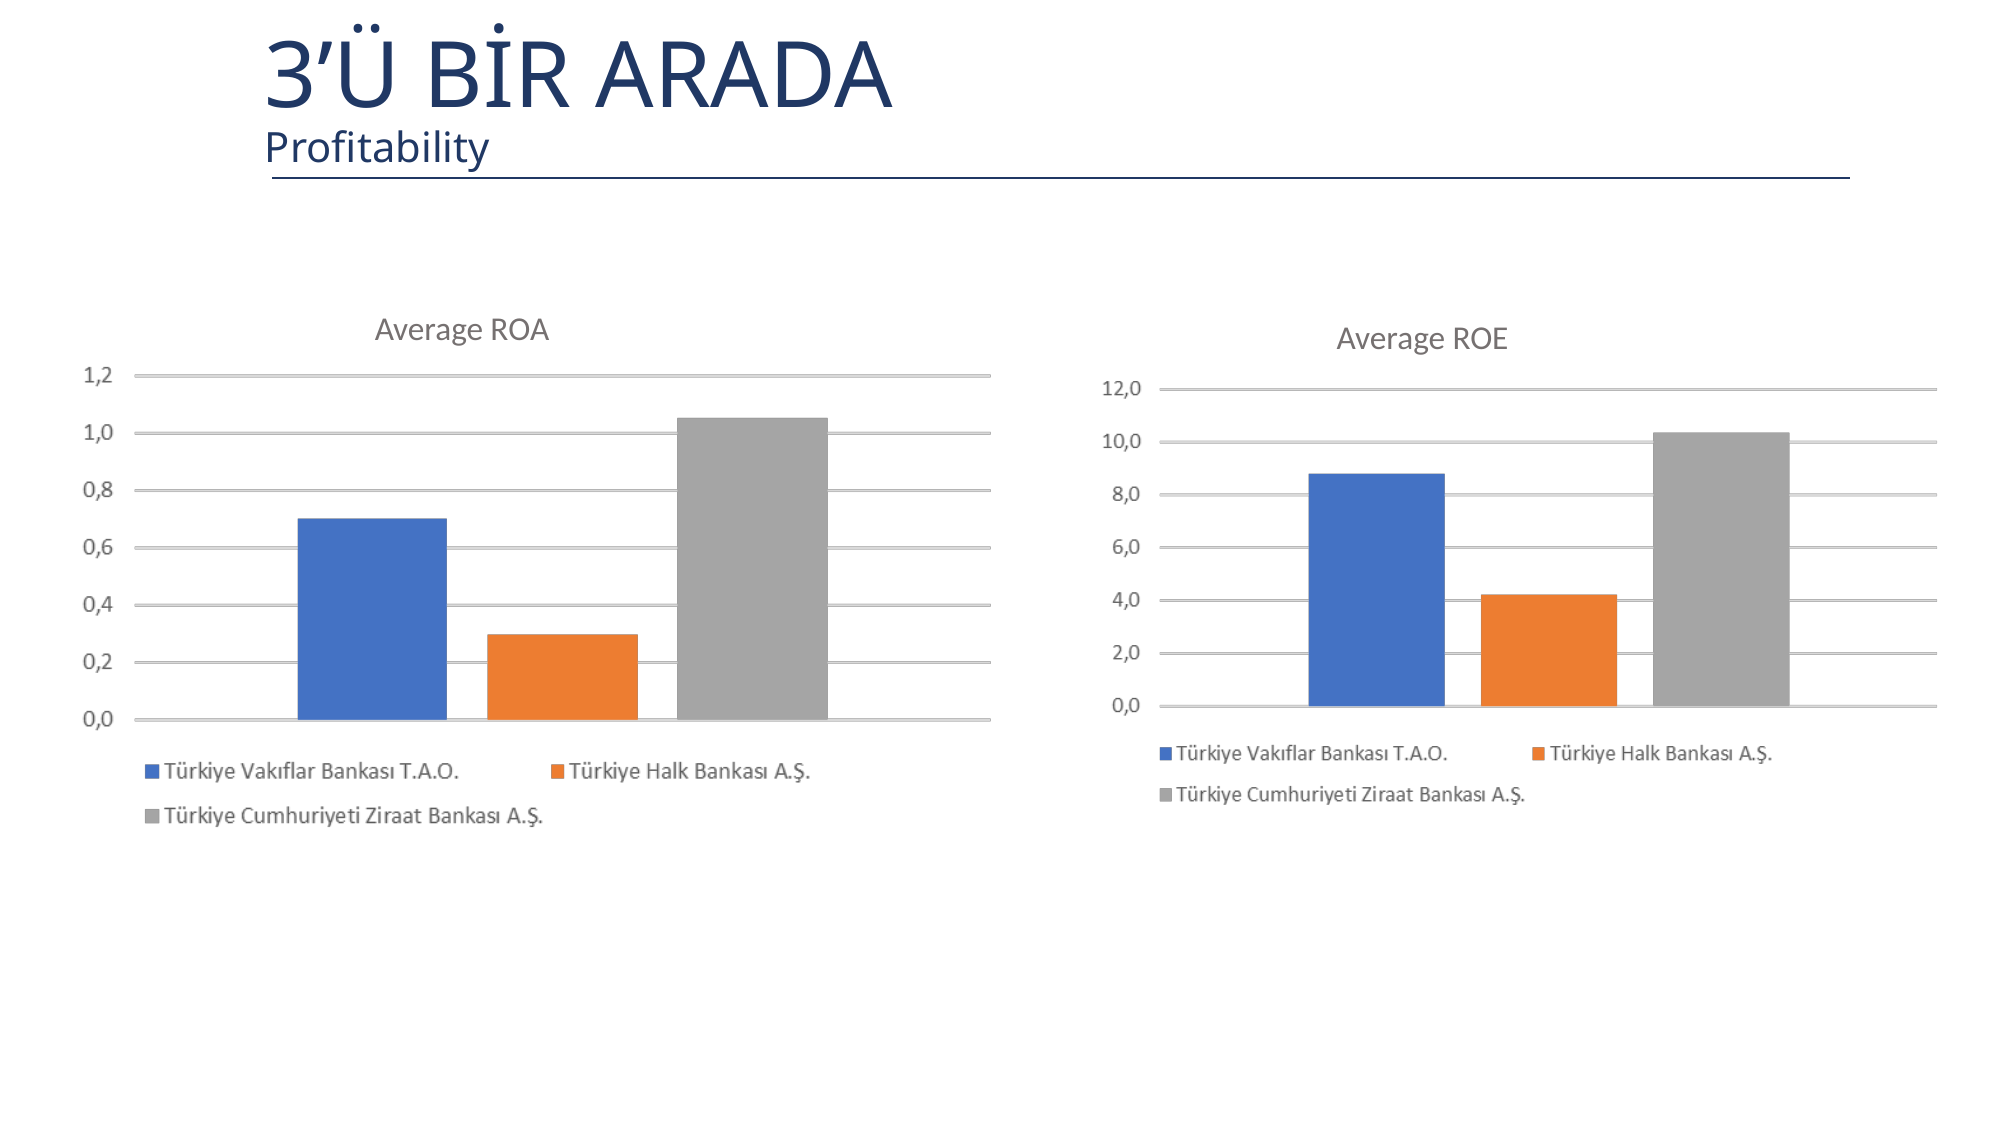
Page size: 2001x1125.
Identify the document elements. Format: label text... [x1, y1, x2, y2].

picture [1085, 299, 1964, 826]
picture [65, 278, 1020, 850]
title 3’Ü BİR ARADA Profitability [249, 0, 1863, 200]
